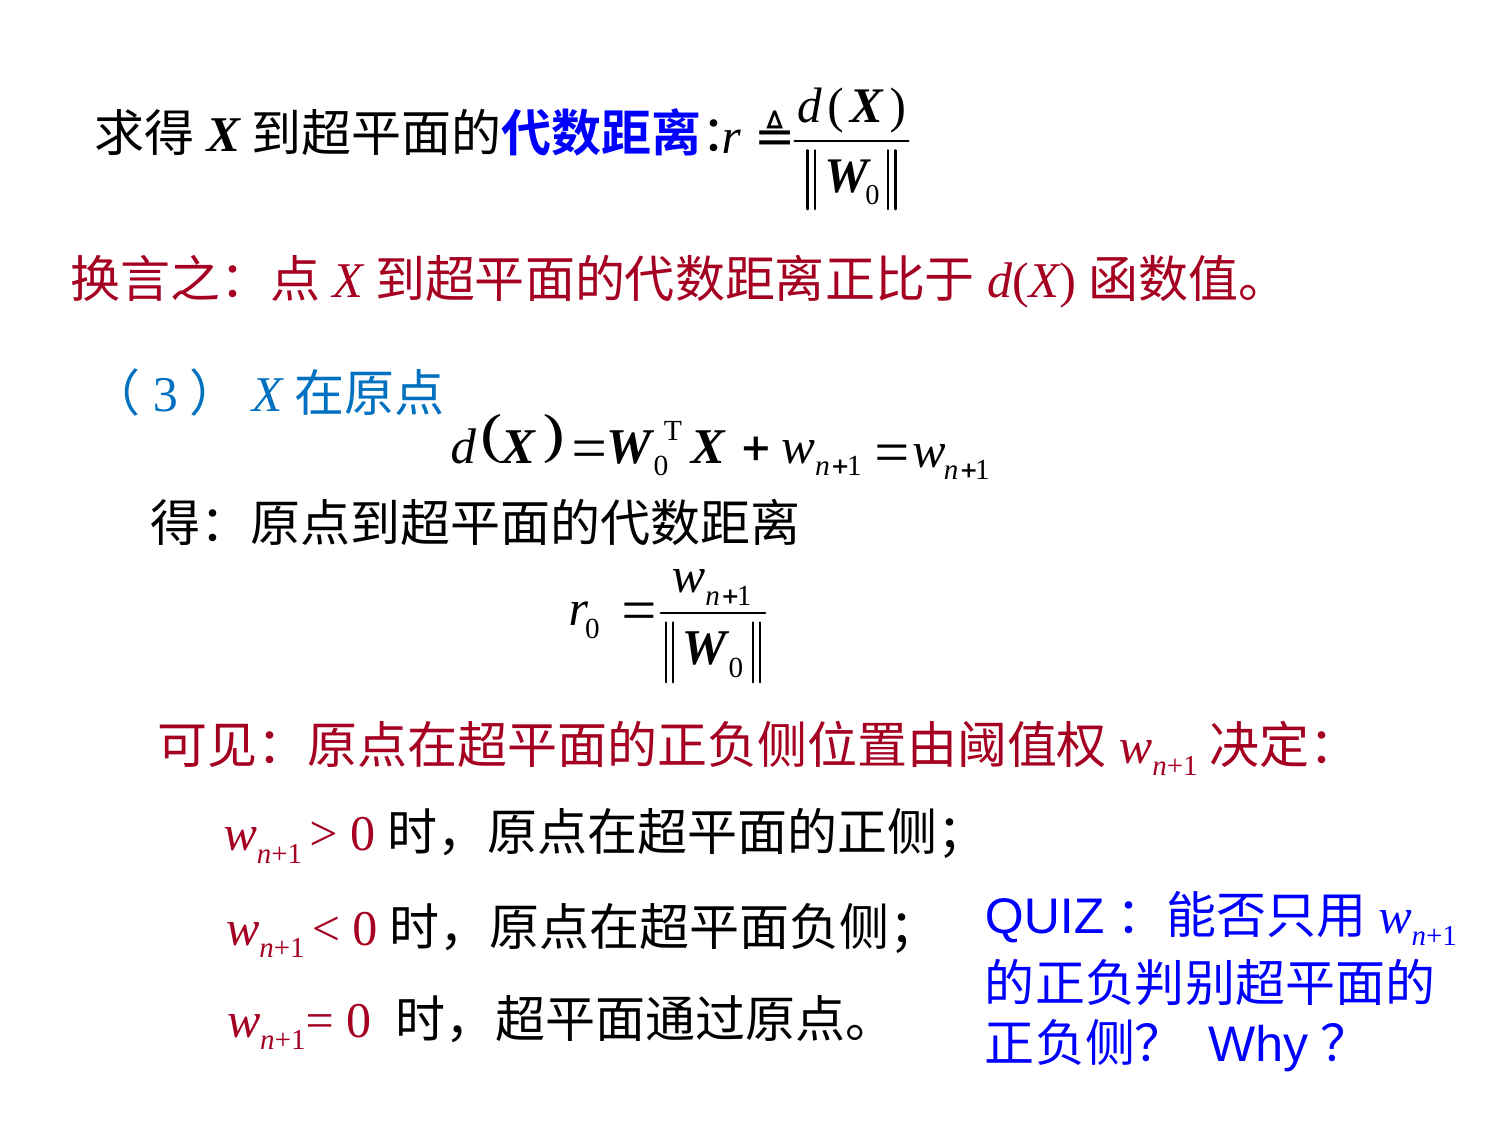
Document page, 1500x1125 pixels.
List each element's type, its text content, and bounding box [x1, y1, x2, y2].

text_box 可见：原点在超平面的正负侧位置由阈值权wn+1决定： [142, 692, 1365, 803]
text_box QUIZ：能否只用wn+1的正负判别超平面的正负侧？ Why？ [970, 875, 1483, 1079]
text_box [560, 542, 787, 693]
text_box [713, 74, 928, 221]
text_box wn+1 > 0时，原点在超平面的正侧； [208, 793, 1002, 877]
text_box （3）X在原点 [76, 353, 459, 429]
text_box 换言之：点X到超平面的代数距离正比于d(X)函数值。 [55, 224, 1303, 315]
text_box wn+1 < 0时，原点在超平面负侧； [211, 888, 955, 971]
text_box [442, 408, 871, 489]
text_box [873, 416, 999, 493]
text_box 求得X到超平面的代数距离： [79, 94, 708, 169]
text_box 得：原点到超平面的代数距离 [135, 469, 890, 560]
text_box wn+1= 0 时，超平面通过原点。 [212, 979, 922, 1063]
